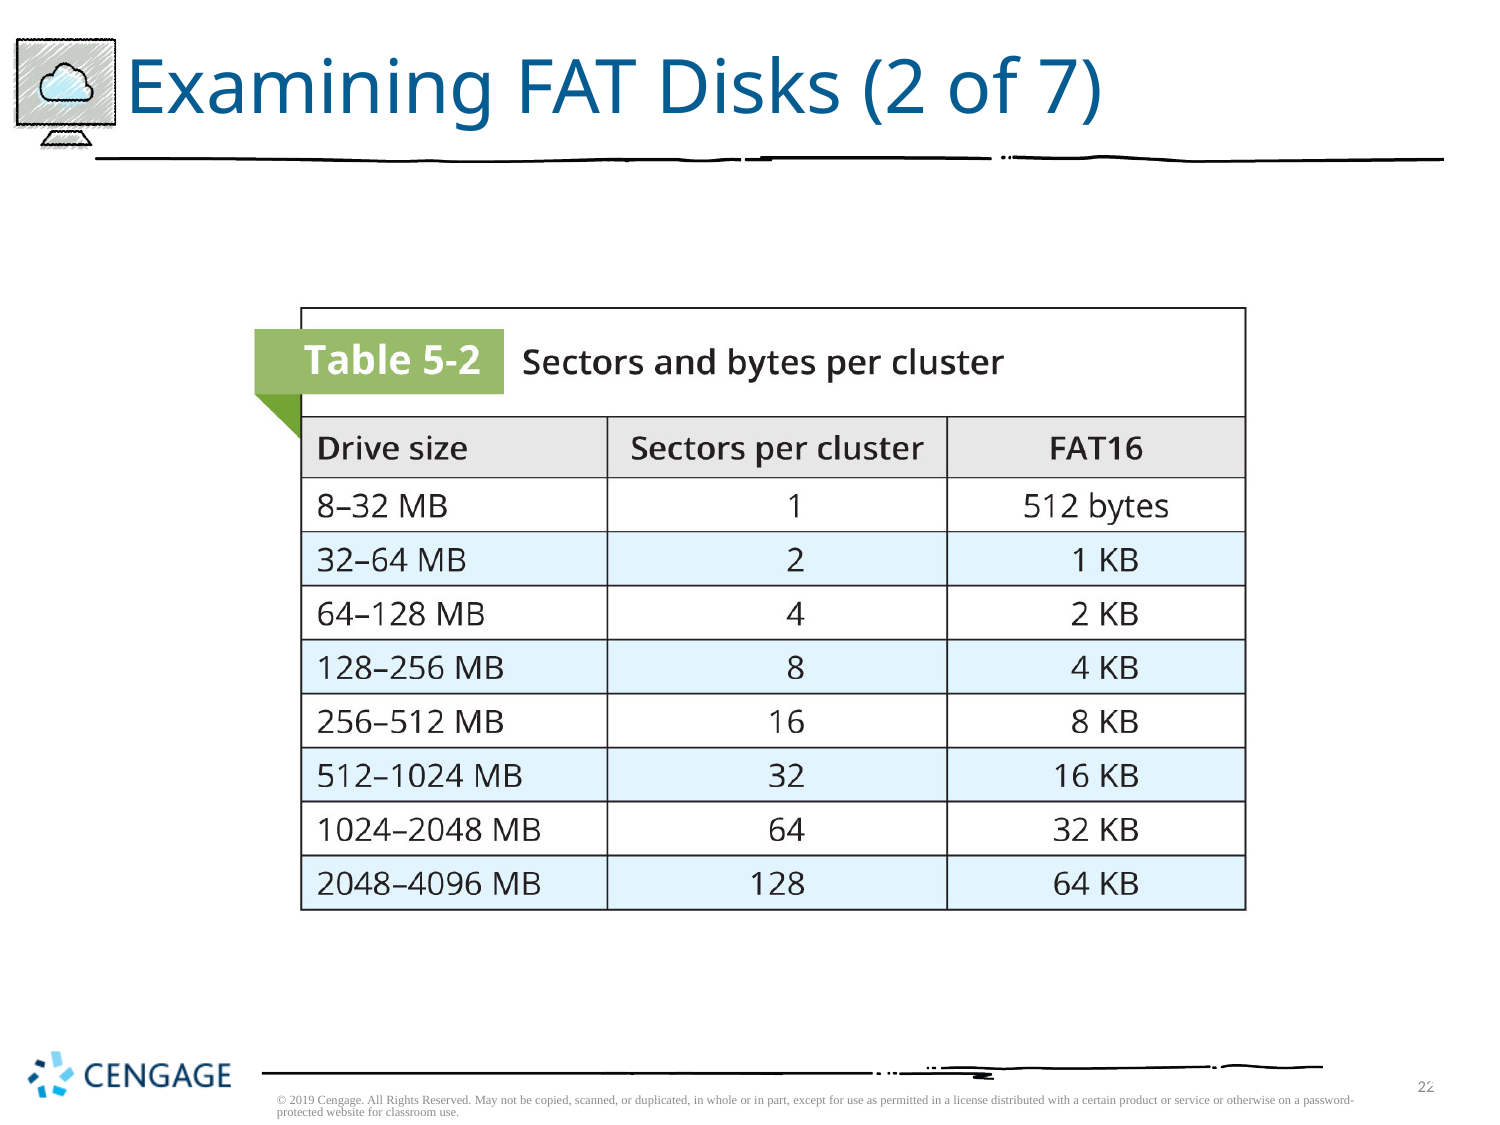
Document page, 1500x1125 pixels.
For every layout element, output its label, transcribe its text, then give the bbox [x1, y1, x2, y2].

slide_number 22 [1412, 1037, 1500, 1100]
footer © 2019 Cengage. All Rights Reserved. May not be copied, scanned, or duplicated, in whole or in part, except for use as permitted in a license distributed with a certain product or service or otherwise on a password-protected website for classroom use. [261, 1079, 1375, 1120]
picture [7, 1037, 244, 1111]
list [250, 302, 1251, 914]
picture [12, 36, 117, 151]
title Examining FAT Disks (2 of 7) [125, 66, 1442, 116]
picture [95, 155, 1444, 163]
picture [261, 1064, 1323, 1079]
